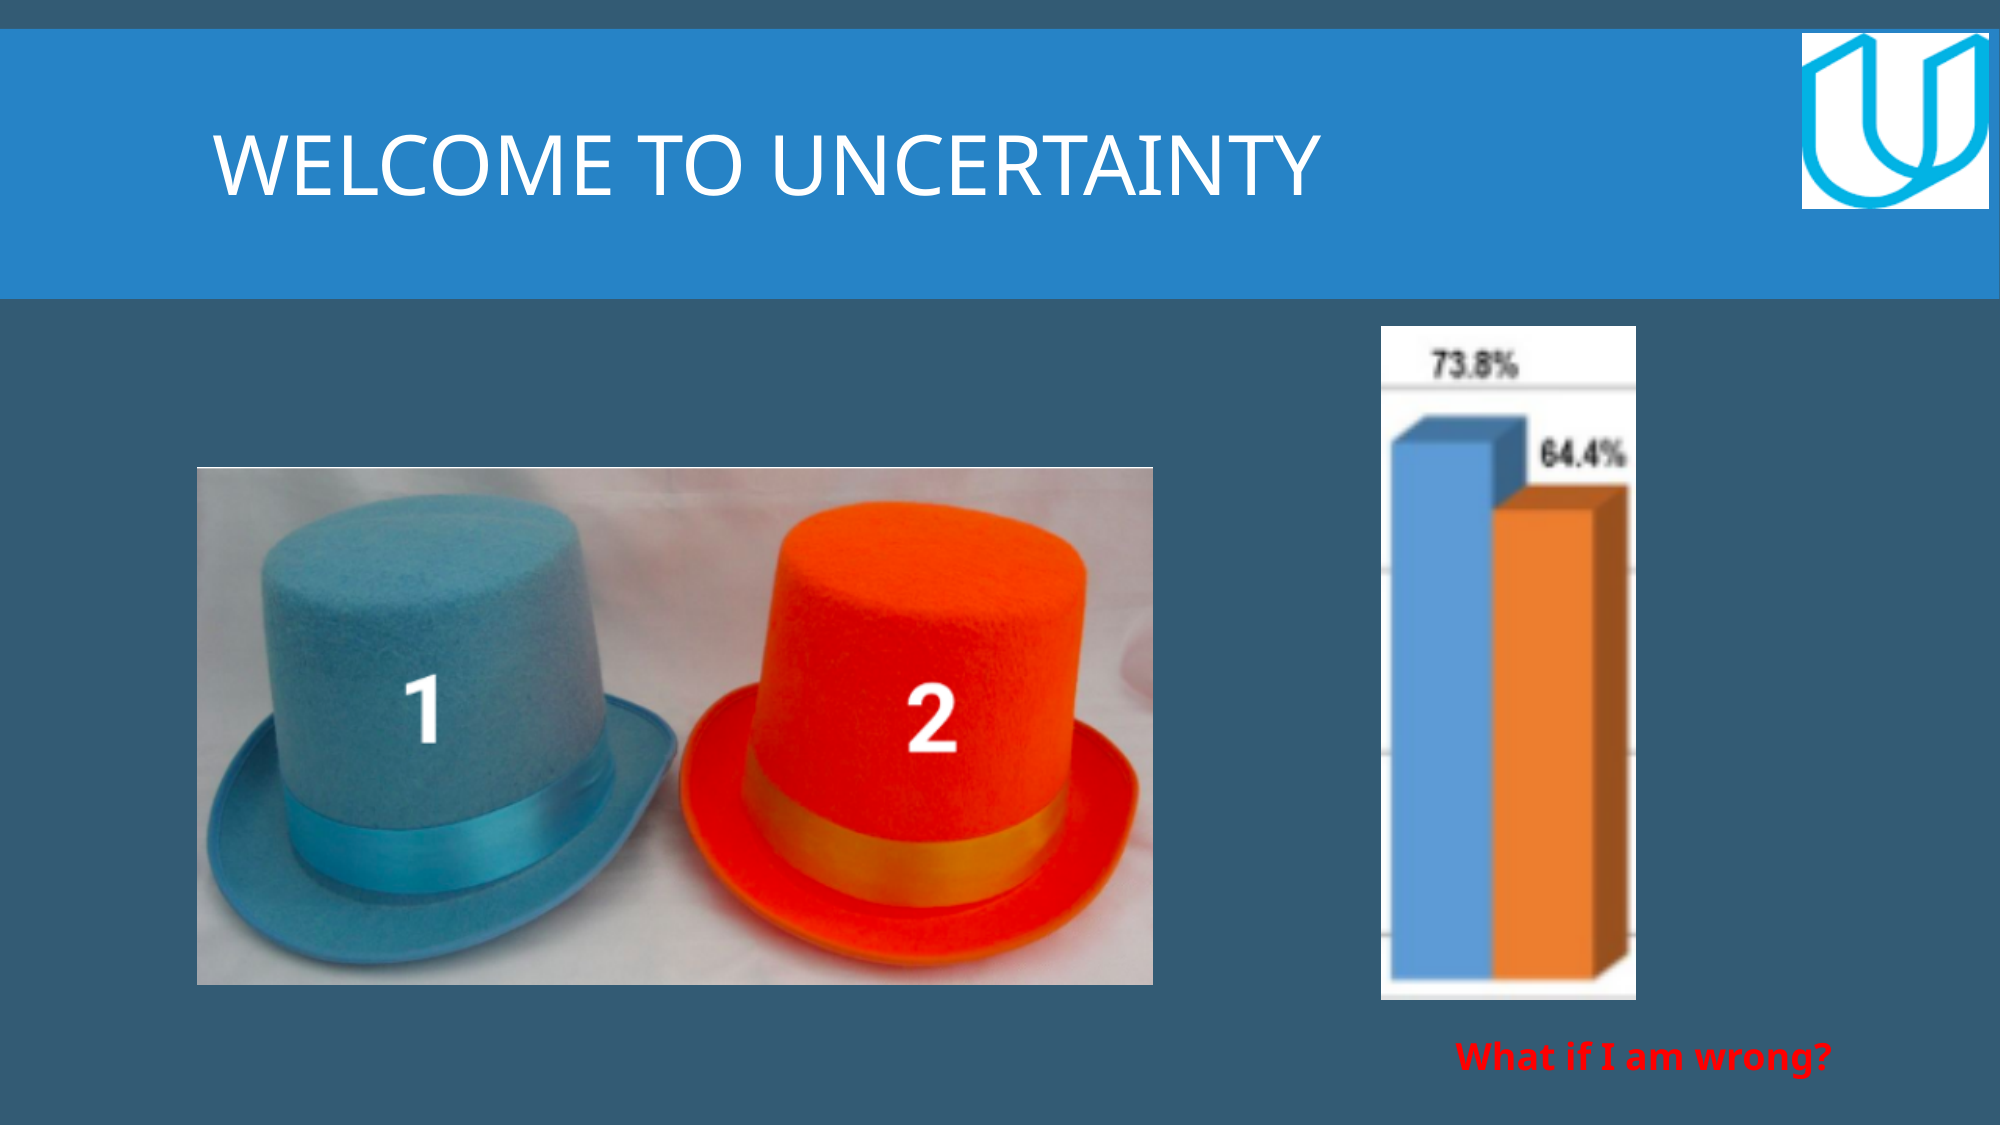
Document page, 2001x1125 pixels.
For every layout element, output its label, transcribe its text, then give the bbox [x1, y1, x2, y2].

title Welcome to uncertainty [197, 46, 1803, 295]
picture [1802, 33, 1989, 167]
text_box What if I am wrong? [1440, 1025, 1848, 1086]
picture [1381, 326, 1636, 1000]
picture [196, 467, 1153, 986]
picture [1876, 124, 1989, 209]
picture [1933, 47, 1974, 167]
picture [1803, 159, 1866, 209]
picture [1816, 47, 1912, 197]
